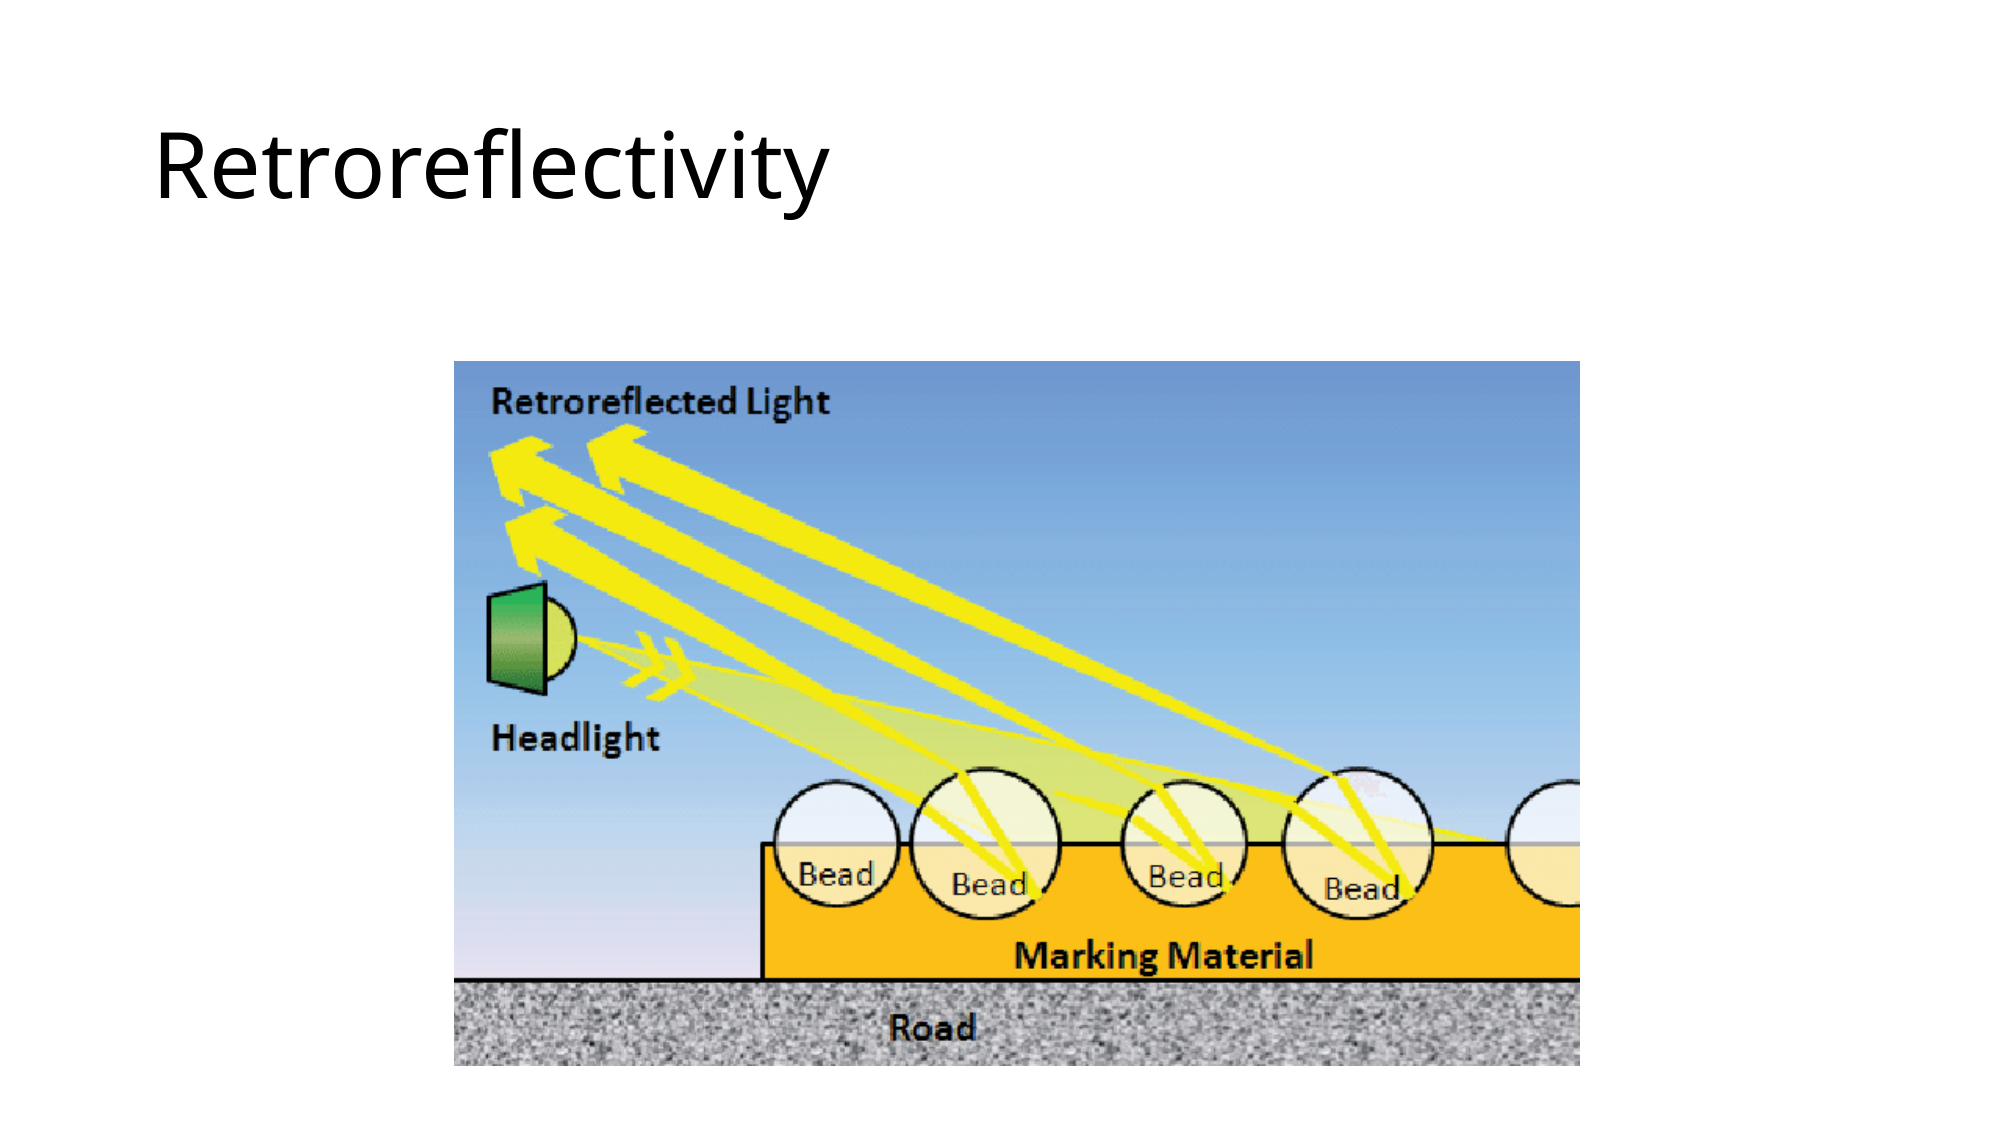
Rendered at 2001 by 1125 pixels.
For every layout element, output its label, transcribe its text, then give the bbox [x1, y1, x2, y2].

picture [454, 361, 1580, 1066]
title Retroreflectivity [137, 59, 1863, 278]
